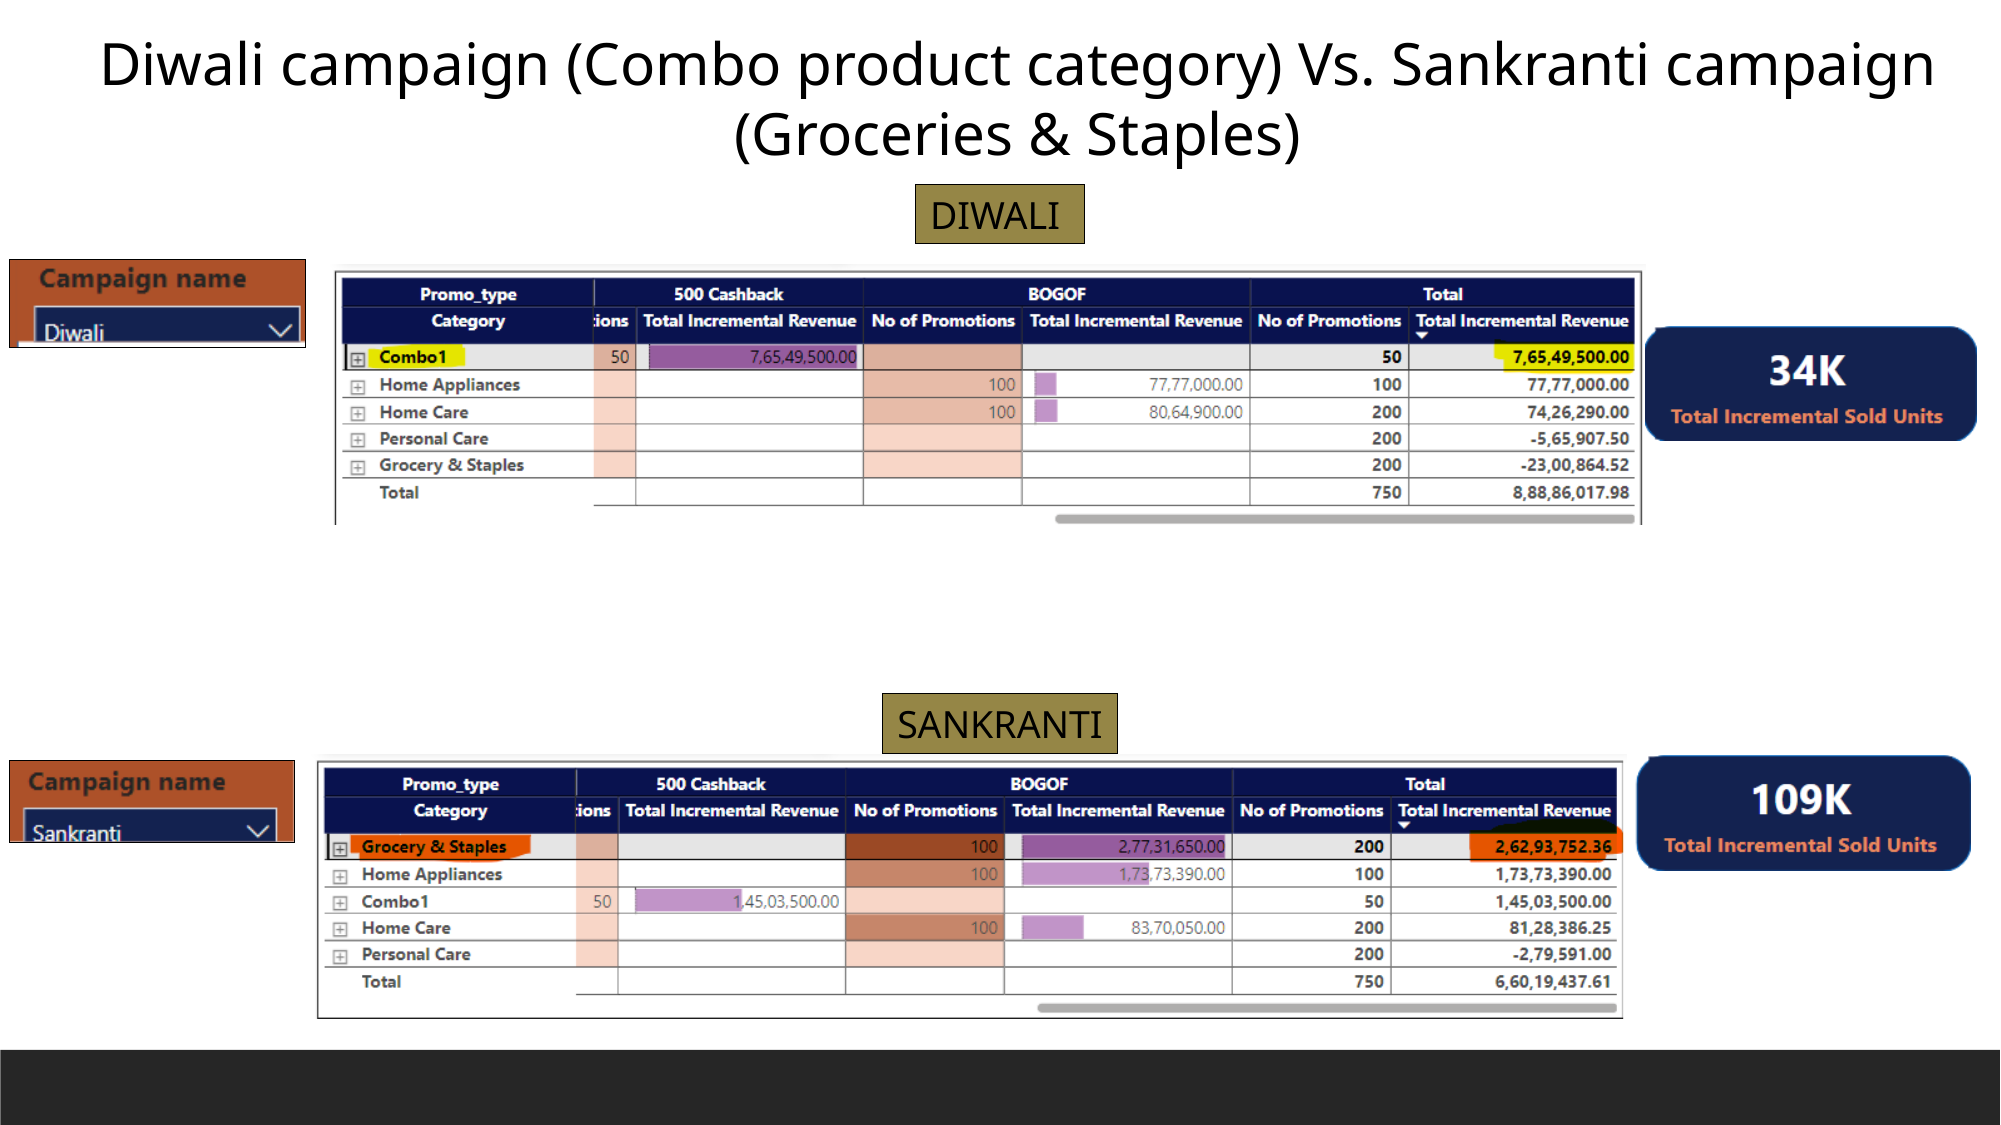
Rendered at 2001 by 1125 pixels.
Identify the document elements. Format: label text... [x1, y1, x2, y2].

text_box Diwali campaign (Combo product category) Vs. Sankranti campaign (Groceries & Staples) [72, 19, 1964, 175]
picture [8, 759, 296, 844]
picture [329, 264, 1977, 526]
picture [1632, 753, 1971, 871]
text_box DIWALI [915, 184, 1085, 244]
picture [310, 753, 1627, 1020]
text_box SANKRANTI [882, 693, 1118, 750]
picture [8, 259, 306, 349]
